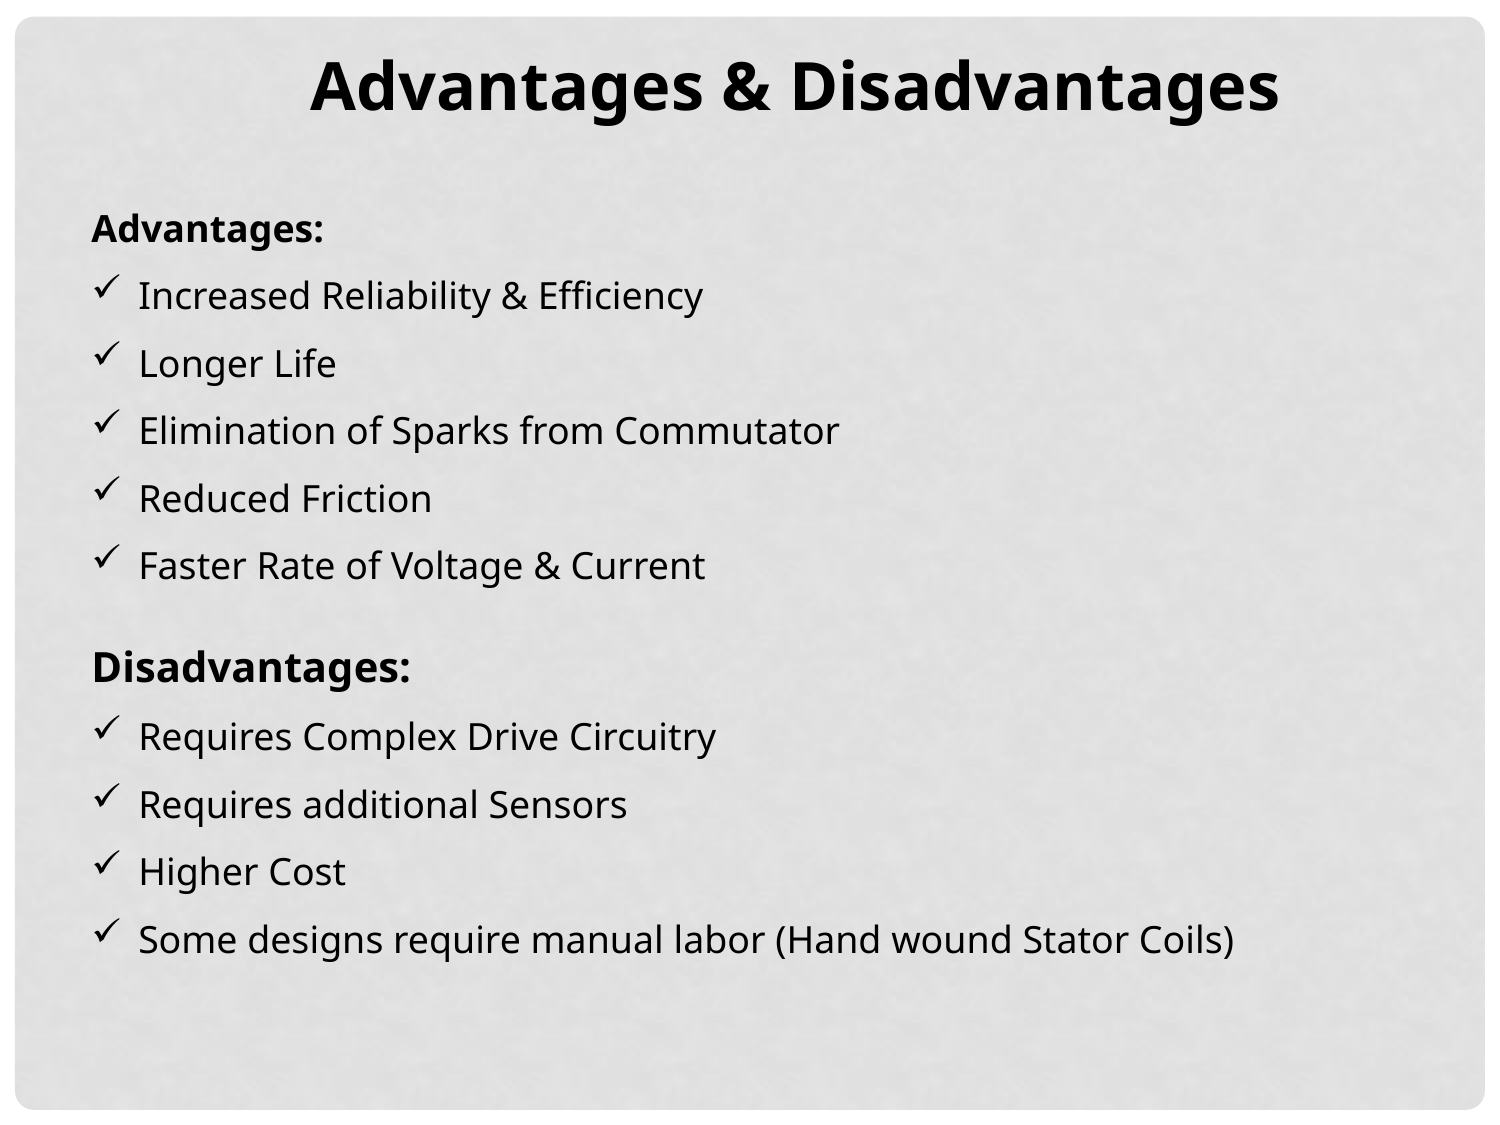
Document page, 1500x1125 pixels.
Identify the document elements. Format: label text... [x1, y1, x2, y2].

text_box Advantages & Disadvantages [295, 36, 1314, 132]
text_box Advantages: Increased Reliability & Efficiency Longer Life Elimination of Sparks from Commutator Reduced Friction Faster Rate of Voltage & Current [76, 197, 998, 595]
text_box Disadvantages: Requires Complex Drive Circuitry Requires additional Sensors Higher Cost Some designs require manual labor (Hand wound Stator Coils) [76, 633, 1341, 969]
